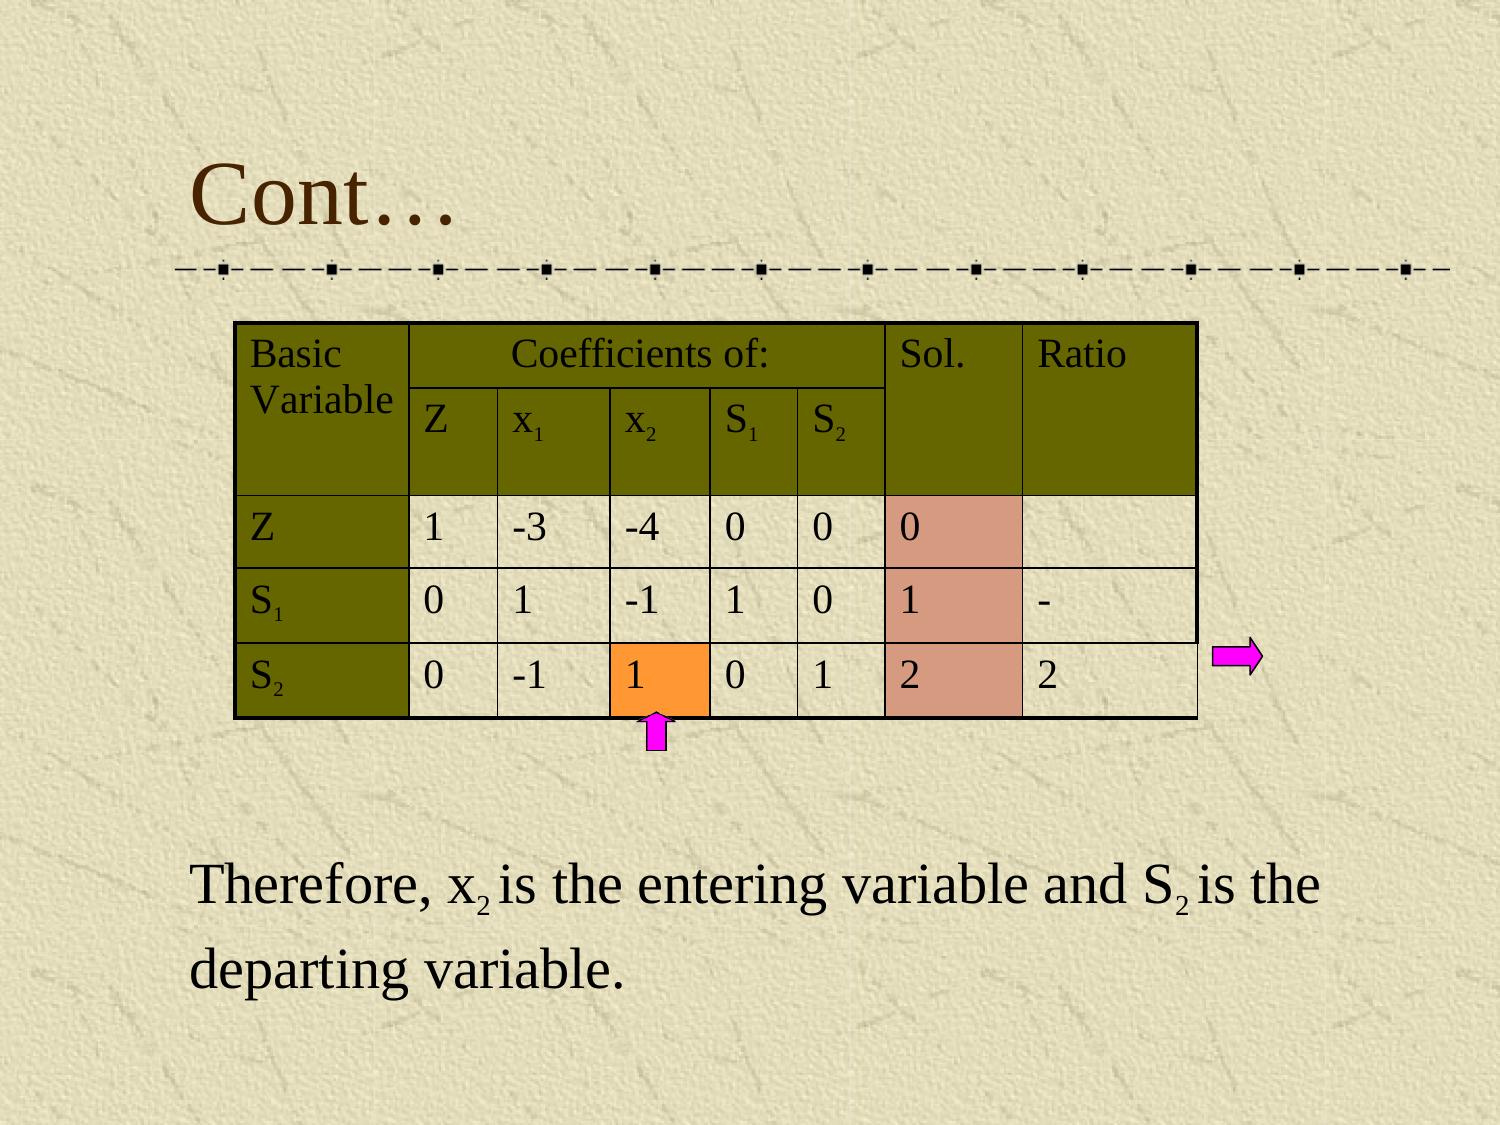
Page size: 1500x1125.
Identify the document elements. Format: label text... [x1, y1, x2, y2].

table_cell -1 [498, 644, 609, 716]
table_header Coefficients of: [410, 325, 884, 387]
table_cell 1 [711, 569, 797, 642]
table_cell S1 [711, 389, 797, 495]
table_cell -3 [498, 496, 609, 567]
table_cell x1 [498, 389, 609, 495]
text_box [174, 258, 187, 280]
table_cell S1 [237, 569, 408, 642]
table_cell -4 [611, 496, 709, 567]
table_cell - [1023, 569, 1195, 642]
table_cell S2 [237, 644, 408, 716]
title Cont… [187, 130, 463, 321]
table_cell S2 [798, 389, 884, 495]
table_cell -1 [611, 569, 709, 642]
table_cell 0 [798, 569, 884, 642]
text_box [0, 0, 1500, 1125]
table_cell 0 [886, 496, 1022, 567]
table_cell x2 [611, 389, 709, 495]
table_cell 2 [886, 644, 1022, 716]
table_cell Z [237, 496, 408, 567]
table_header Sol. [886, 325, 1022, 495]
table_header Basic Variable [237, 325, 408, 495]
text_box [463, 258, 1450, 280]
table_cell 2 [1023, 644, 1197, 716]
table_header Ratio [1023, 325, 1195, 495]
table_cell 1 [611, 644, 709, 716]
table_cell [1023, 496, 1195, 567]
table_cell 0 [711, 496, 797, 567]
table_cell 1 [498, 569, 609, 642]
table_cell Z [410, 389, 497, 495]
table_cell 1 [886, 569, 1022, 642]
table_cell 1 [798, 644, 884, 716]
table_cell 0 [711, 644, 797, 716]
text_box [1212, 637, 1263, 676]
text_box [636, 711, 676, 751]
text_box Therefore, x2 is the entering variable and S2 is the departing variable. [183, 833, 1351, 1001]
table_cell 0 [410, 644, 497, 716]
table_cell 0 [798, 496, 884, 567]
table_cell 1 [410, 496, 497, 567]
table_cell 0 [410, 569, 497, 642]
